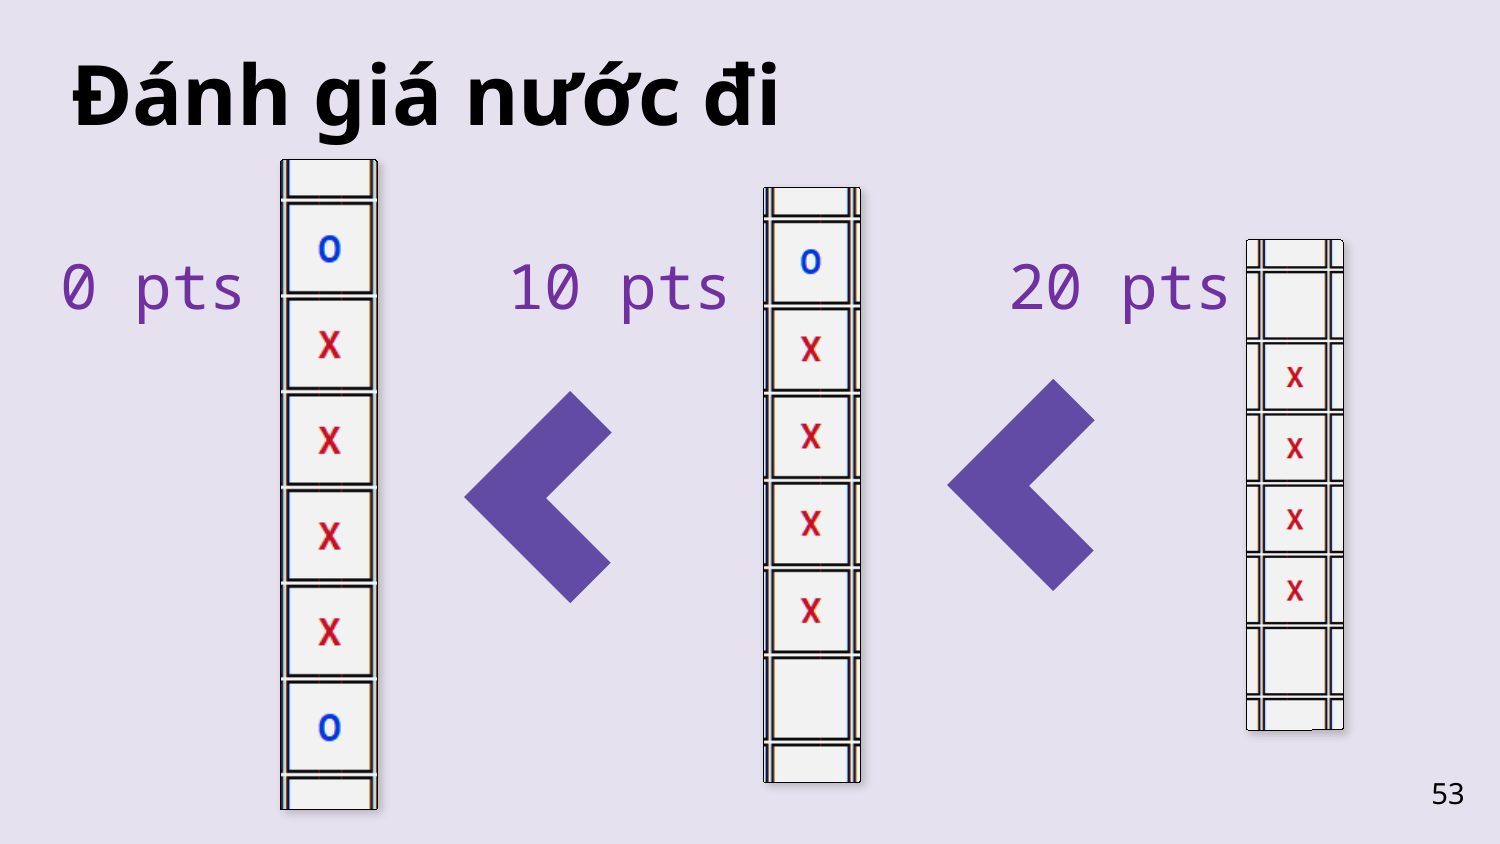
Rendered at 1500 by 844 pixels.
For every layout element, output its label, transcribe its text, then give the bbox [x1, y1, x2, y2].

text_box 0 pts [45, 239, 274, 330]
text_box 20 pts [993, 239, 1244, 330]
picture [279, 159, 378, 811]
text_box 10 pts [492, 239, 757, 330]
text_box Đánh giá nước đi [55, 23, 1344, 160]
picture [762, 187, 861, 783]
text_box [945, 376, 1097, 594]
text_box [462, 388, 614, 606]
slide_number 53 [1389, 762, 1480, 828]
picture [1245, 239, 1344, 731]
